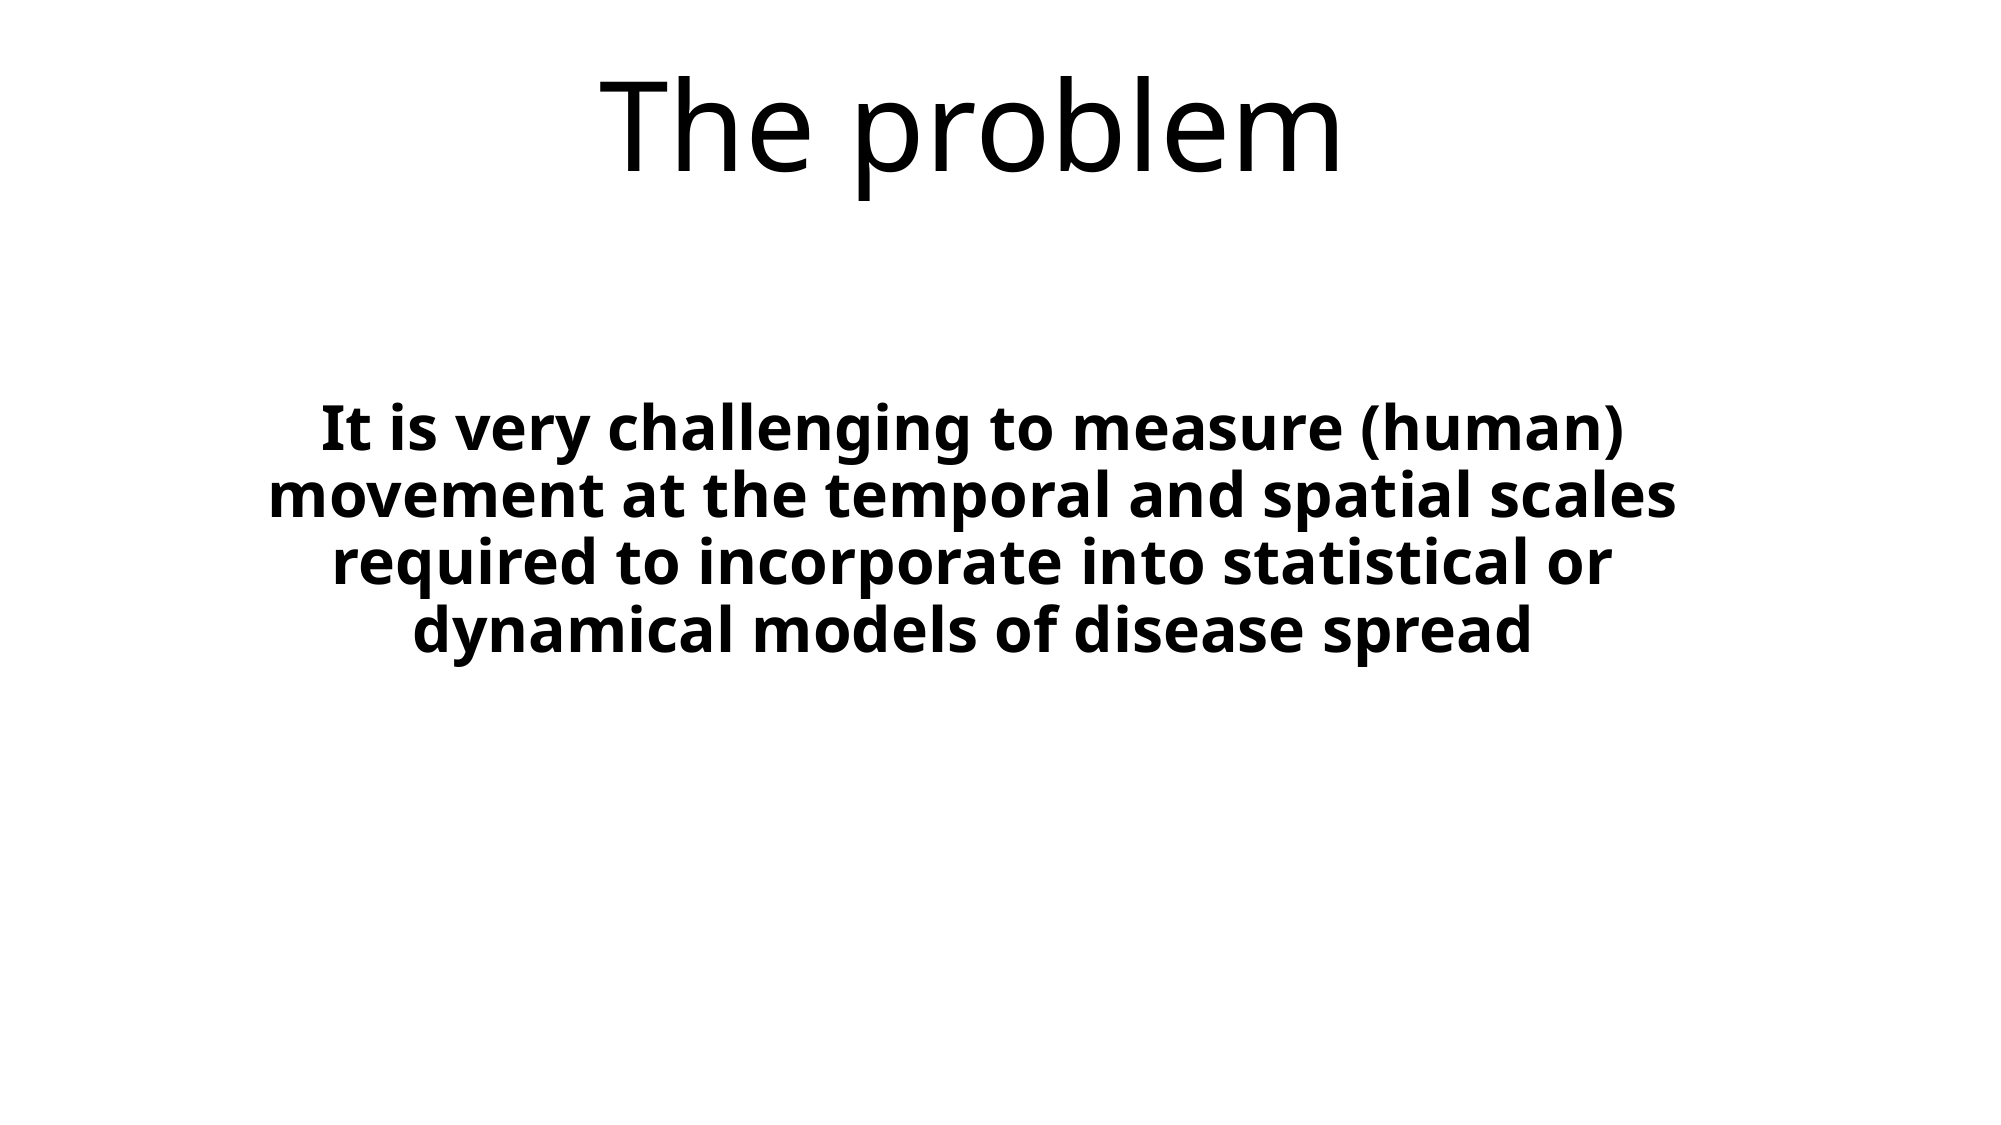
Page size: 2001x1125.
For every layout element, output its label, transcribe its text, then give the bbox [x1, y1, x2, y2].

title The problem [223, 42, 1724, 206]
text_box It is very challenging to measure (human) movement at the temporal and spatial scales required to incorporate into statistical or dynamical models of disease spread [179, 281, 1768, 674]
